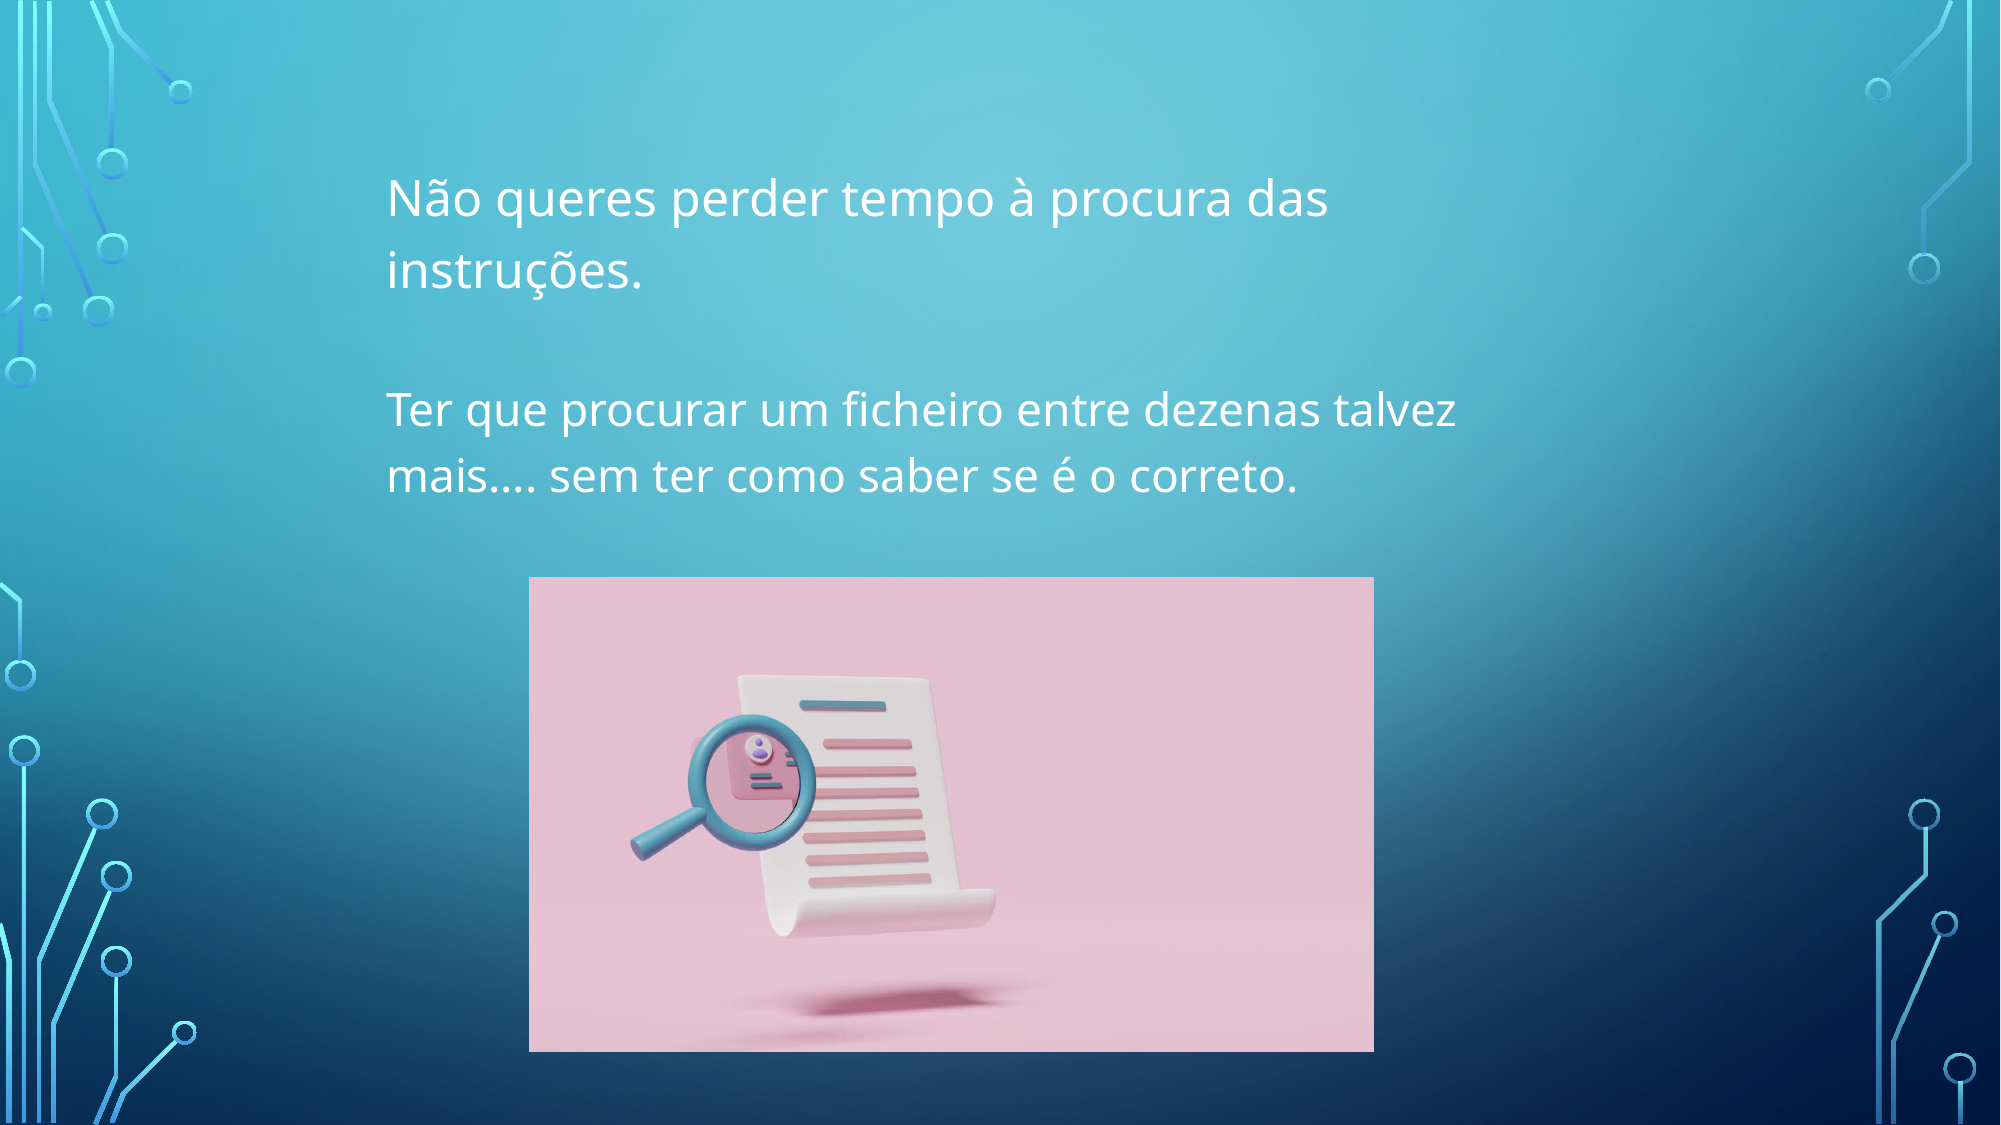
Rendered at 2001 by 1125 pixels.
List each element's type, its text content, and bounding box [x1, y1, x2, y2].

list Não queres perder tempo à procura das instruções. [371, 146, 1532, 252]
text_box Ter que procurar um ficheiro entre dezenas talvez mais…. sem ter como saber se é o correto. [371, 361, 1532, 563]
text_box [528, 576, 1375, 1053]
